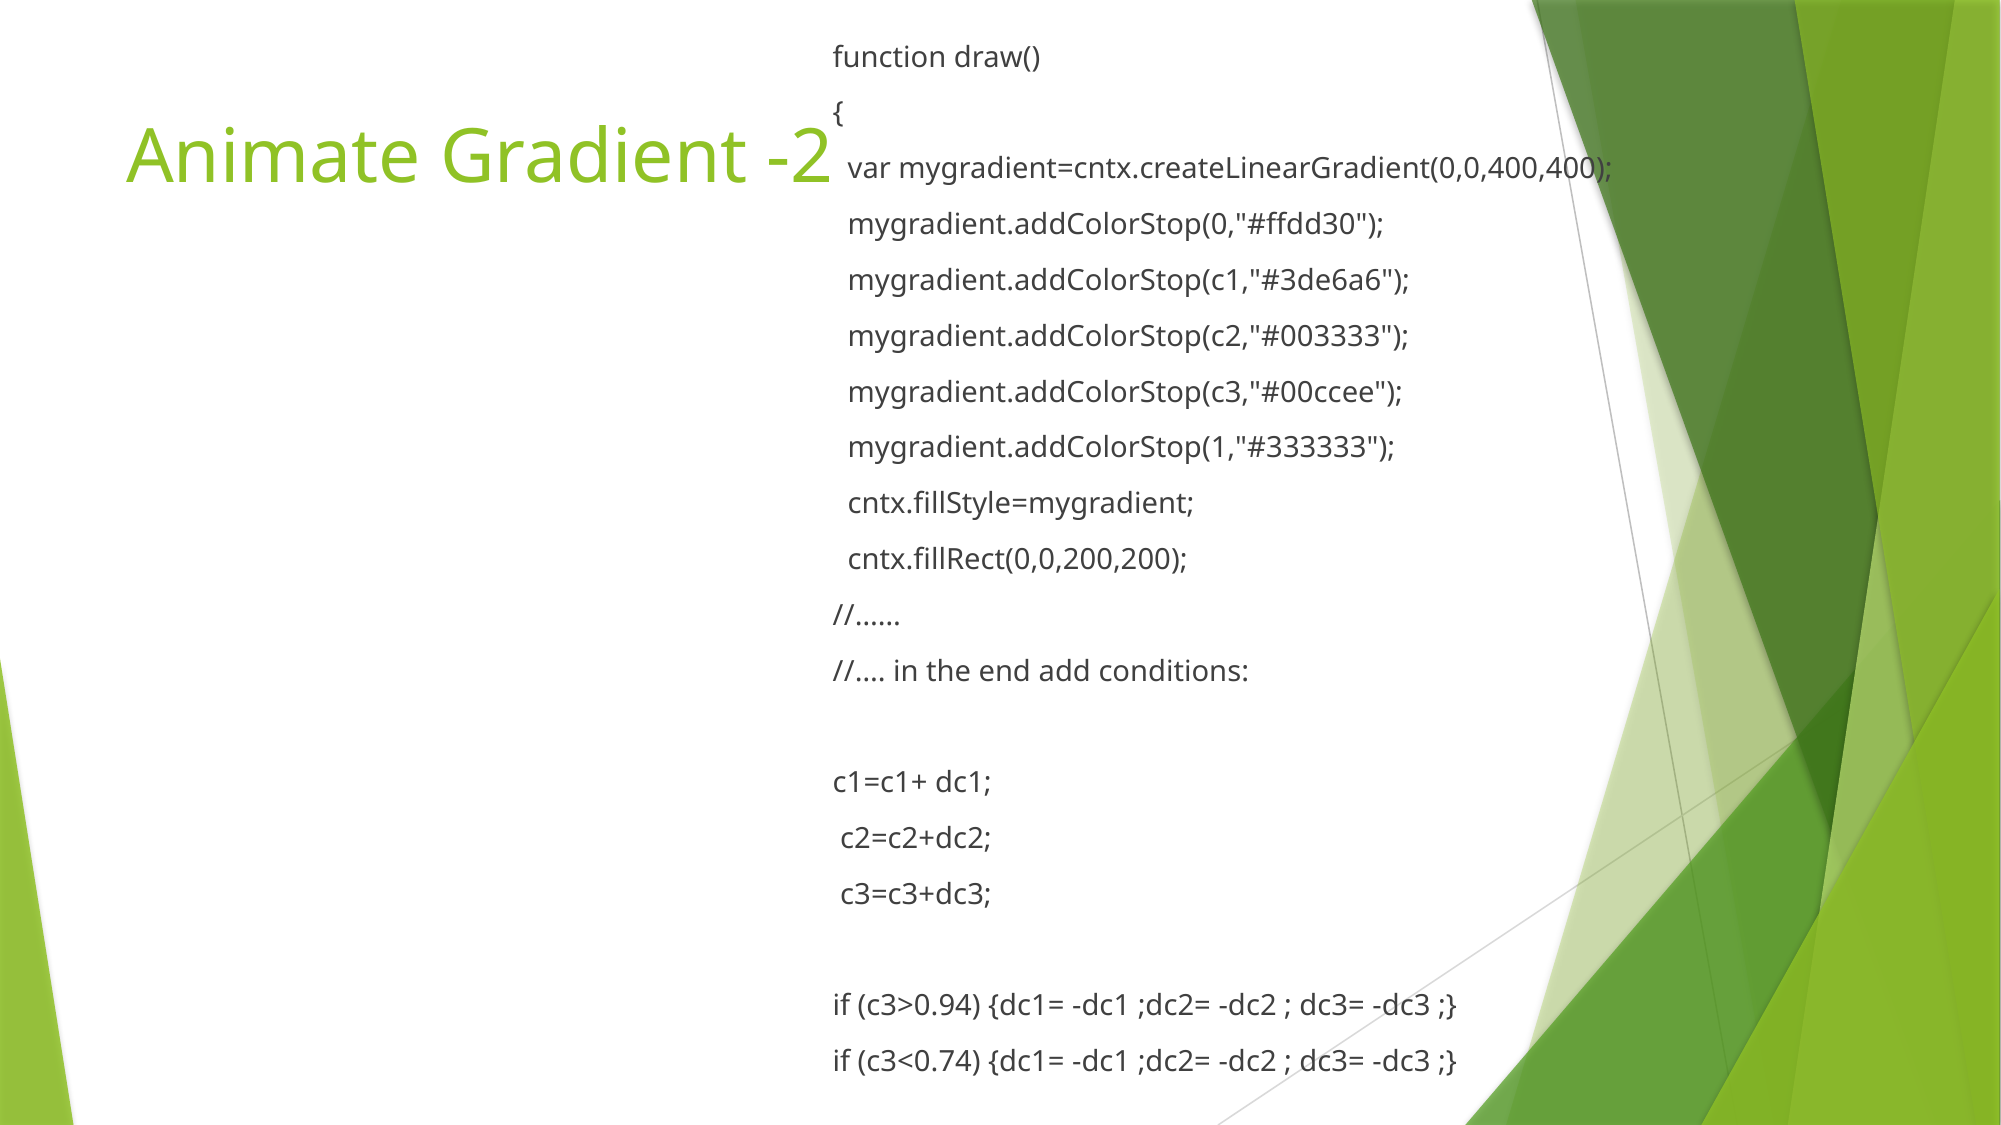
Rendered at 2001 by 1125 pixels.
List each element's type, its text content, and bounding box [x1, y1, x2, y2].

list function draw() { var mygradient=cntx.createLinearGradient(0,0,400,400); mygradient.addColorStop(0,"#ffdd30"); mygradient.addColorStop(c1,"#3de6a6"); mygradient.addColorStop(c2,"#003333"); mygradient.addColorStop(c3,"#00ccee"); mygradient.addColorStop(1,"#333333"); cntx.fillStyle=mygradient; cntx.fillRect(0,0,200,200); //…… //…. in the end add conditions: c1=c1+ dc1; c2=c2+dc2; c3=c3+dc3; if (c3>0.94) {dc1= -dc1 ;dc2= -dc2 ; dc3= -dc3 ;} if (c3<0.74) {dc1= -dc1 ;dc2= -dc2 ; dc3= -dc3 ;} [817, 30, 2000, 1125]
title Animate Gradient -2 [111, 99, 1522, 317]
